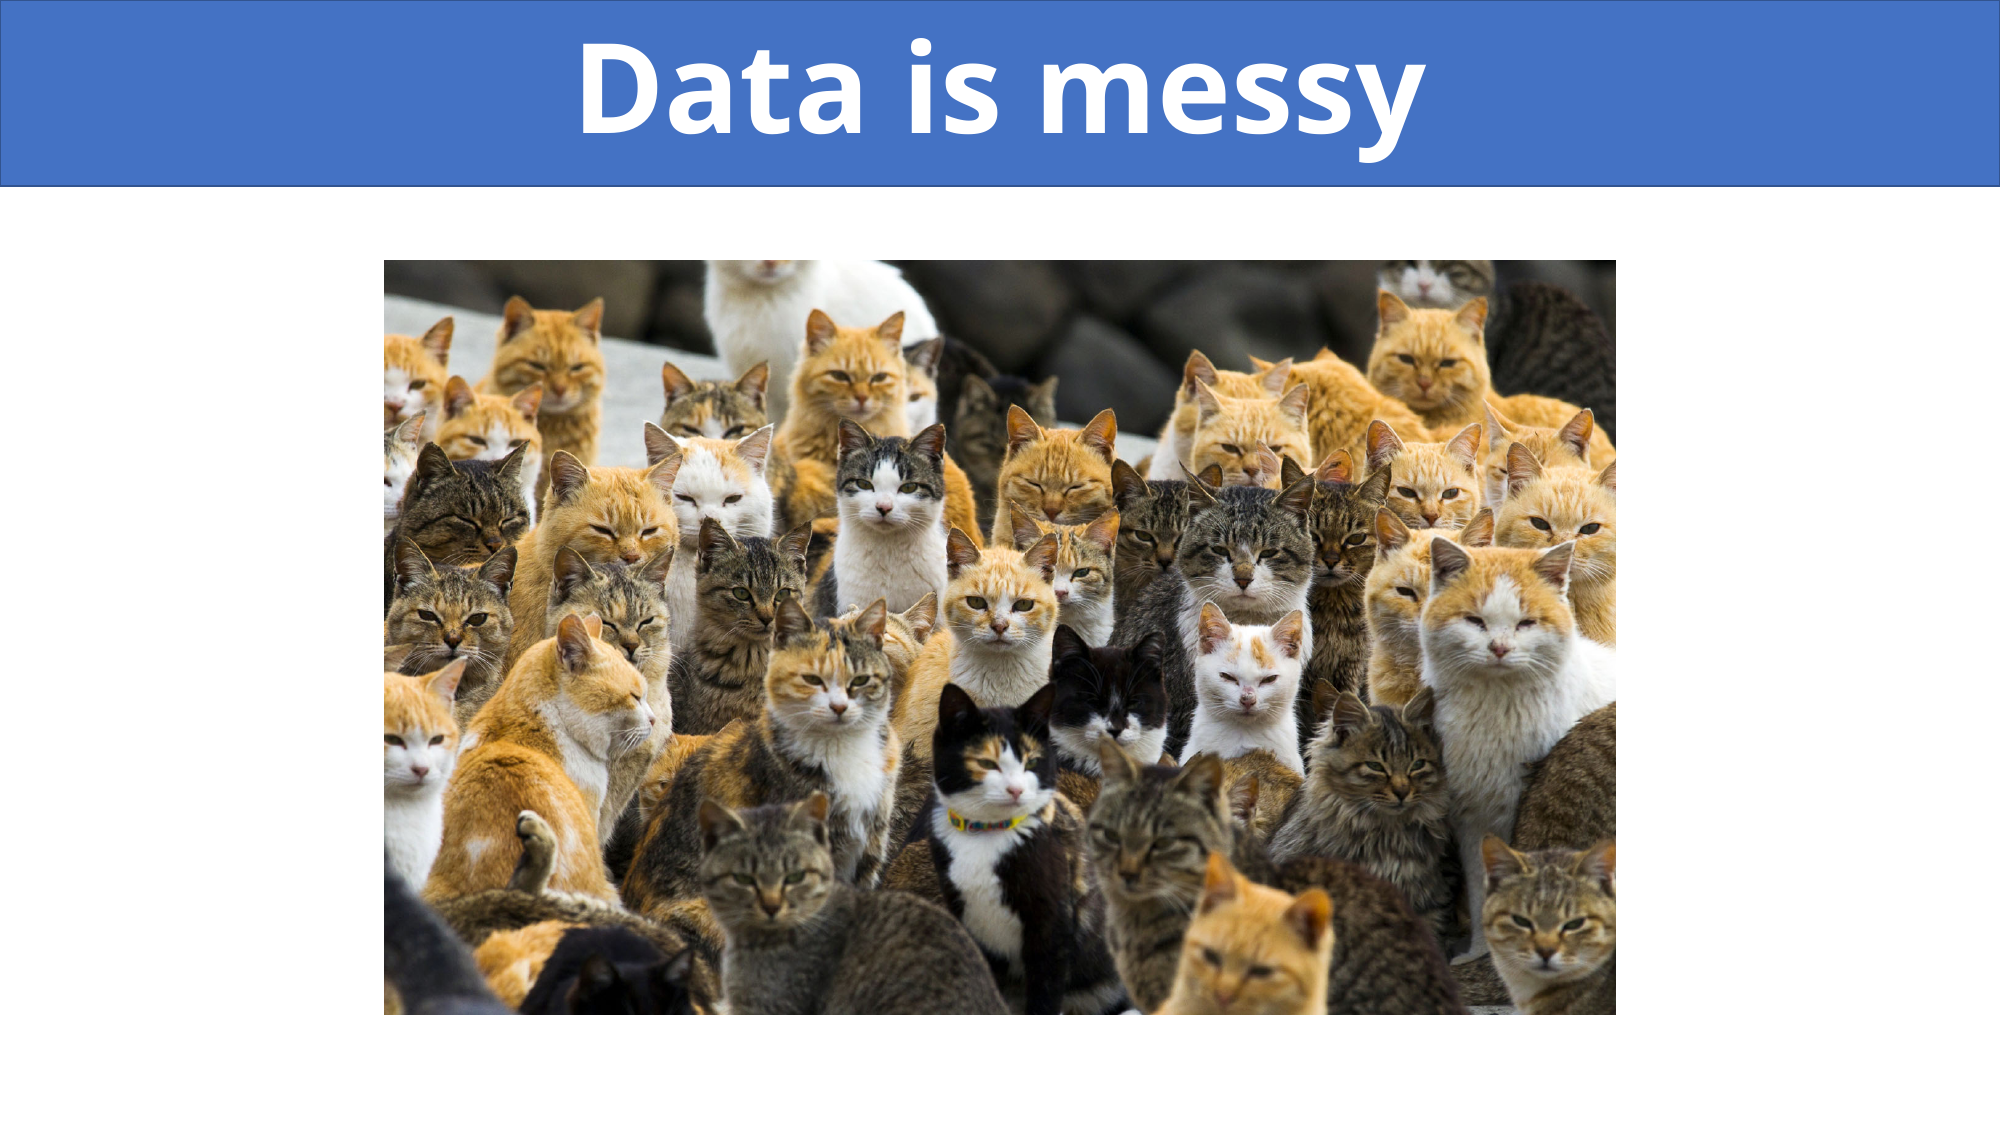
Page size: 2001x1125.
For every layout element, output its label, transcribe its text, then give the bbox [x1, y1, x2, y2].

picture [384, 260, 1616, 1015]
text_box Data is messy [0, 0, 2000, 187]
